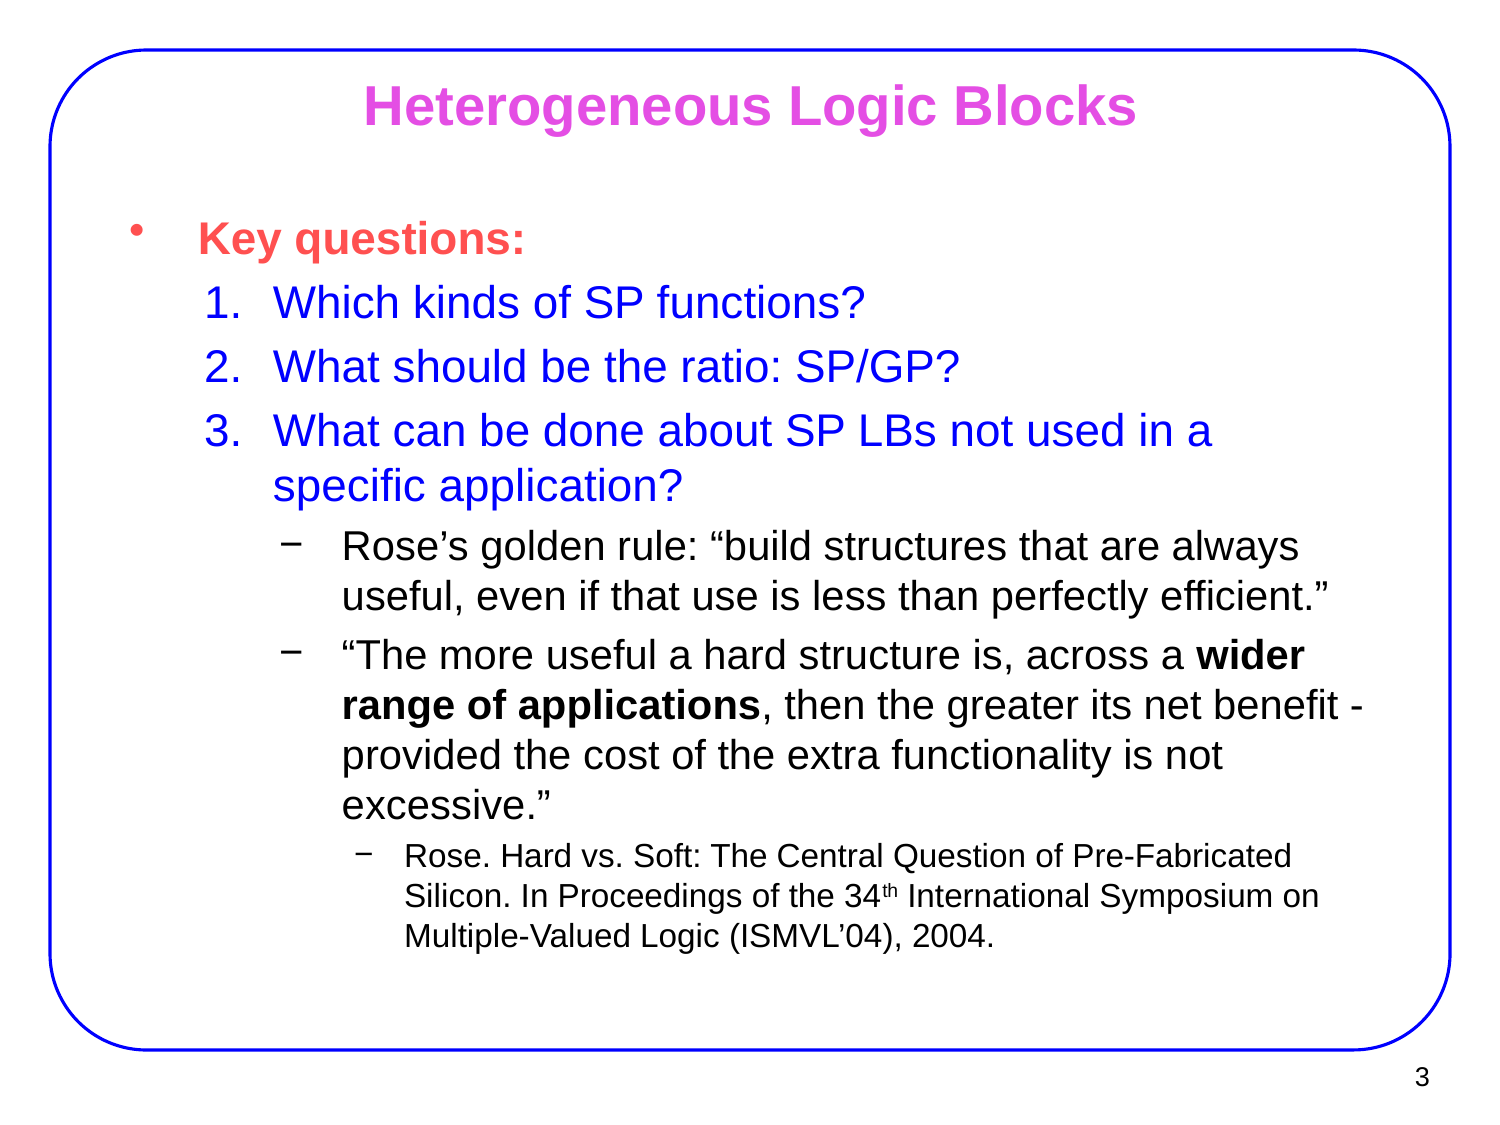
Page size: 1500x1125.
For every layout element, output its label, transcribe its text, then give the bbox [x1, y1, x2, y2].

slide_number 3 [1351, 1047, 1444, 1104]
list Key questions: Which kinds of SP functions? What should be the ratio: SP/GP? What can be done about SP LBs not used in a specific application? Rose’s golden rule: “build structures that are always useful, even if that use is less than perfectly efficient.” “The more useful a hard structure is, across a wider range of applications, then the greater its net benefit - provided the cost of the extra functionality is not excessive.” Rose. Hard vs. Soft: The Central Question of Pre-Fabricated Silicon. In Proceedings of the 34th International Symposium on Multiple-Valued Logic (ISMVL’04), 2004. [112, 200, 1388, 963]
title Heterogeneous Logic Blocks [113, 66, 1389, 140]
